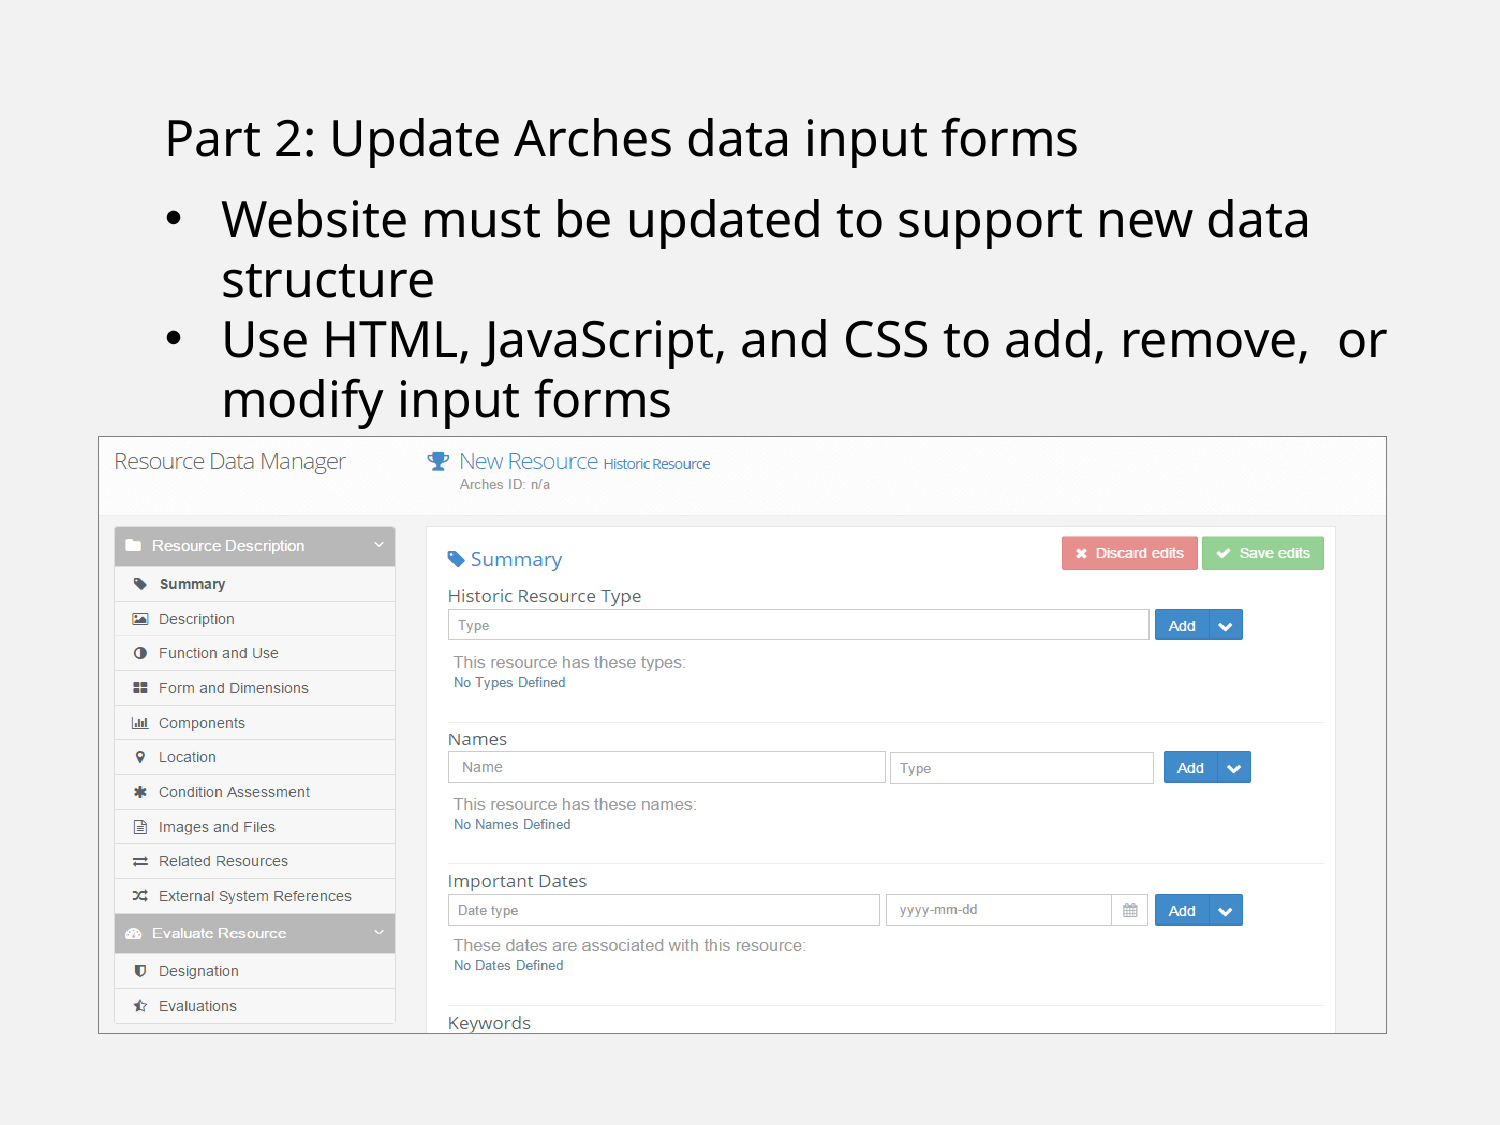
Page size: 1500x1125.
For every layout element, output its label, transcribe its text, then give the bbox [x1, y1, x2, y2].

picture [98, 437, 1387, 1034]
text_box Part 2: Update Arches data input forms [149, 99, 1338, 175]
text_box Website must be updated to support new data structure Use HTML, JavaScript, and CSS to add, remove, or modify input forms [150, 179, 1407, 495]
